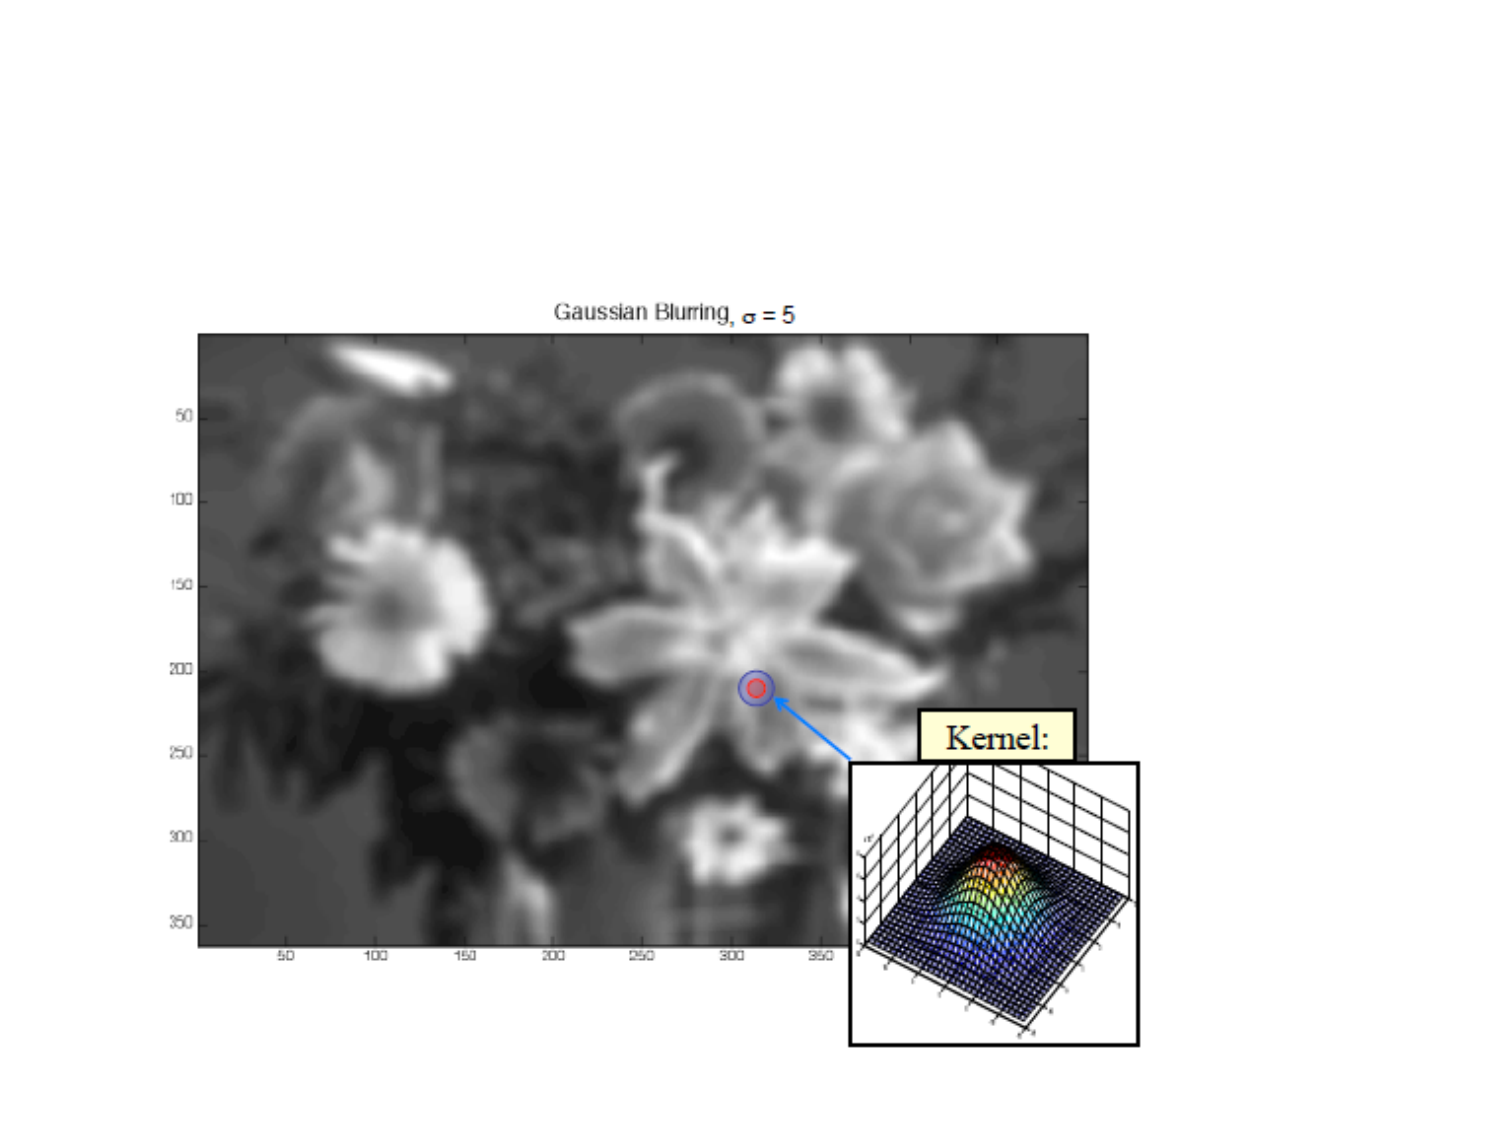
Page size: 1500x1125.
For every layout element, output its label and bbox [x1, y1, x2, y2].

list [147, 255, 1176, 1089]
